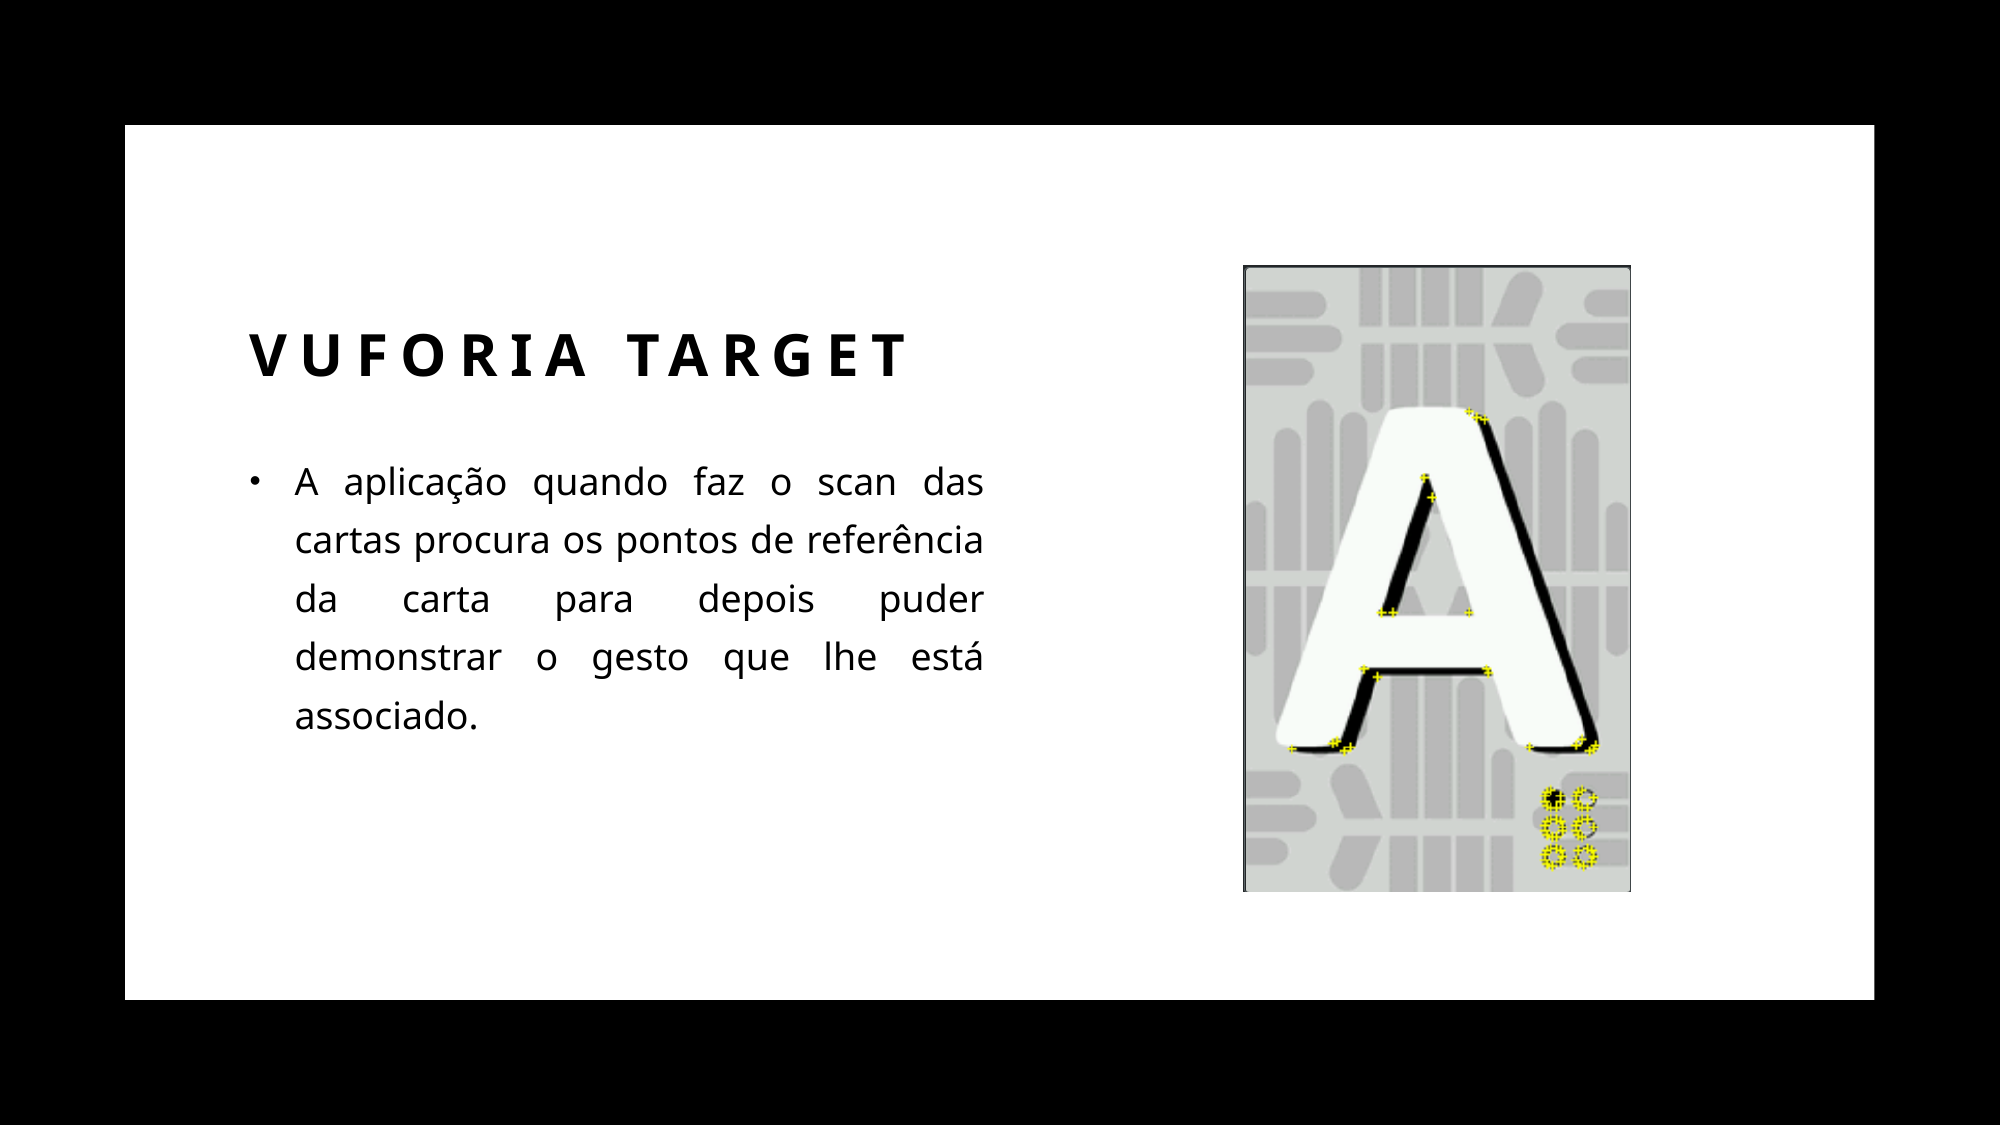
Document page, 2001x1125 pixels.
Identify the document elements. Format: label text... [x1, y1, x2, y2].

text_box [0, 0, 2000, 1125]
text_box [124, 124, 1875, 1001]
title VUFORIA TARGET [234, 225, 1027, 396]
list A aplicação quando faz o scan das cartas procura os pontos de referência da carta para depois puder demonstrar o gesto que lhe está associado. [234, 436, 1000, 892]
picture [1243, 265, 1631, 892]
